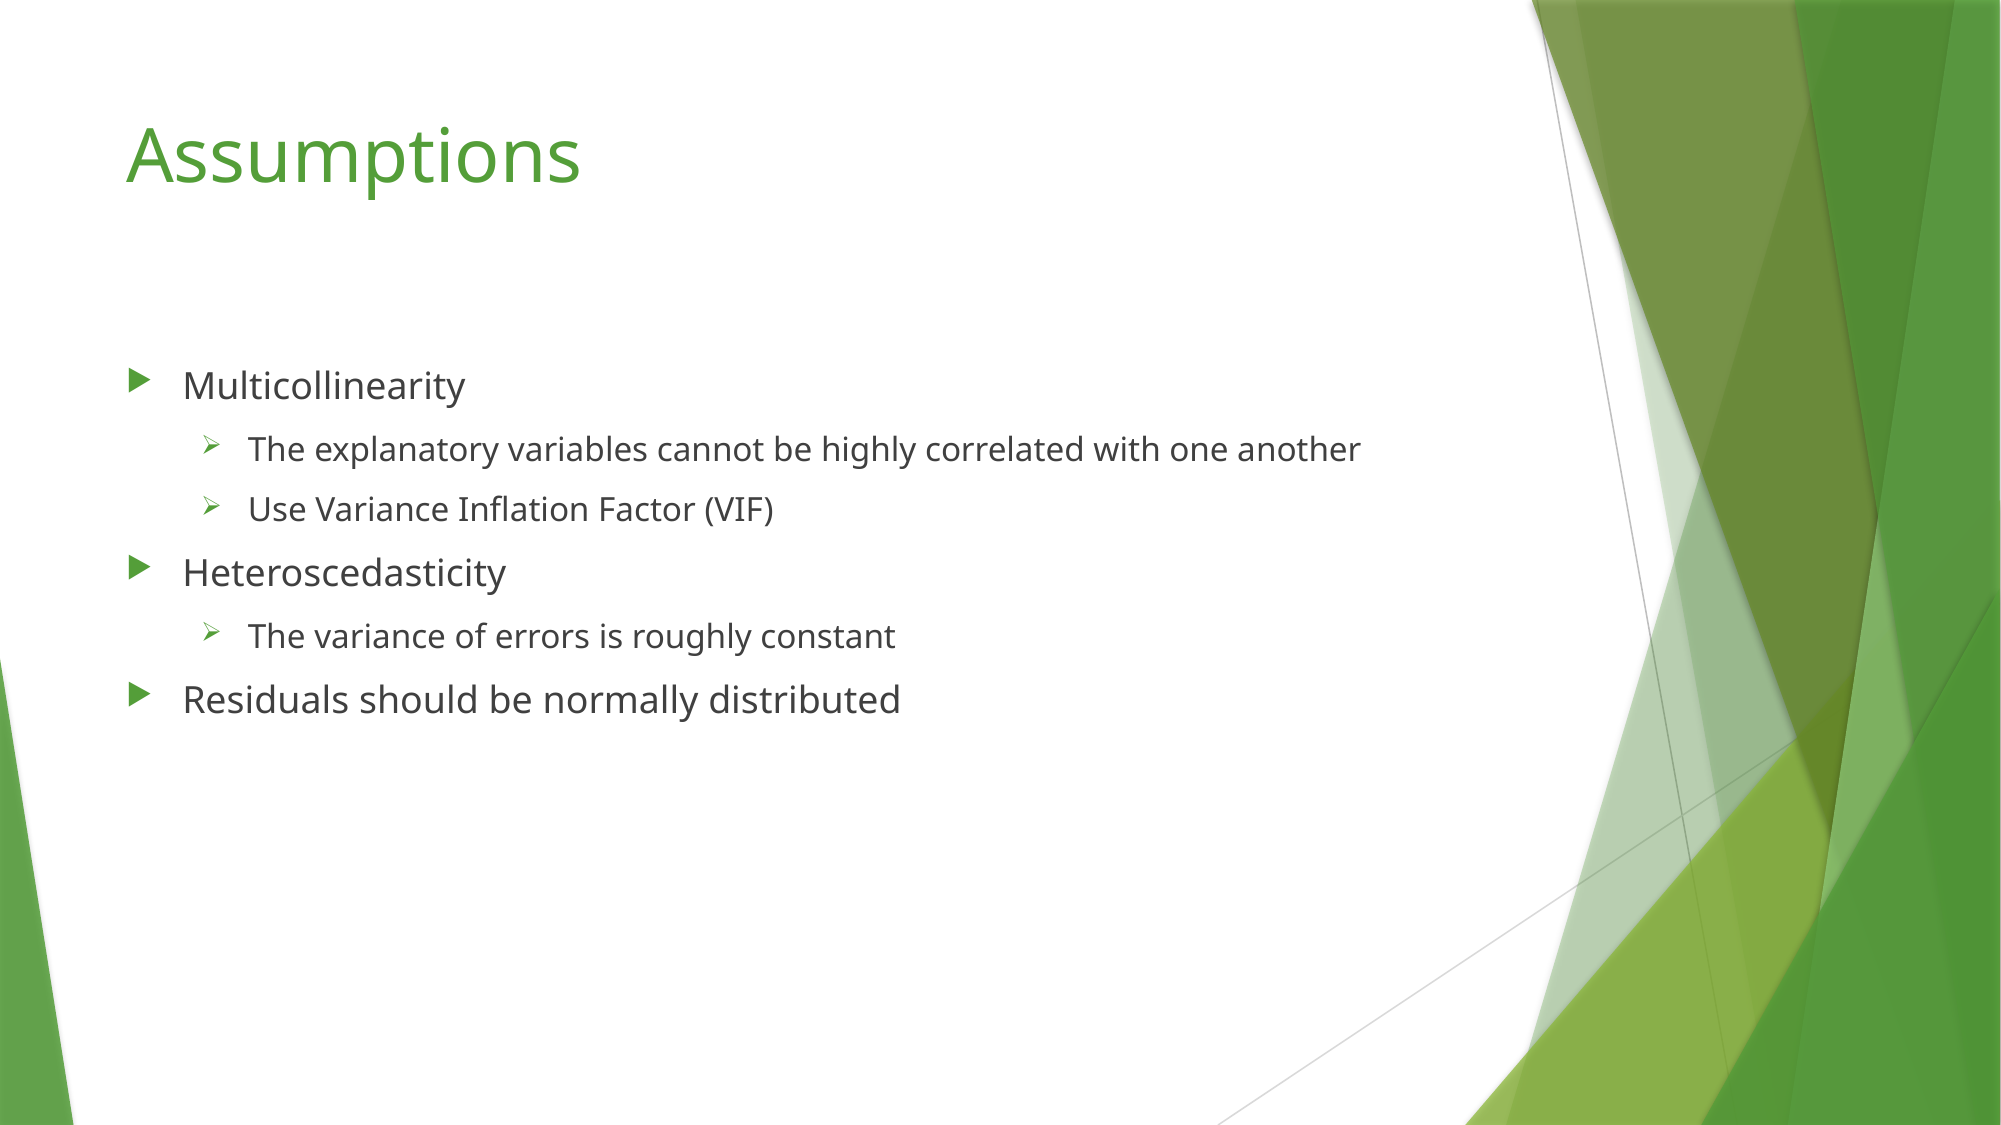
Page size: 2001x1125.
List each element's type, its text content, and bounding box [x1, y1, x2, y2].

list Multicollinearity The explanatory variables cannot be highly correlated with one another Use Variance Inflation Factor (VIF) Heteroscedasticity The variance of errors is roughly constant Residuals should be normally distributed [111, 354, 1522, 992]
title Assumptions [111, 99, 1522, 317]
